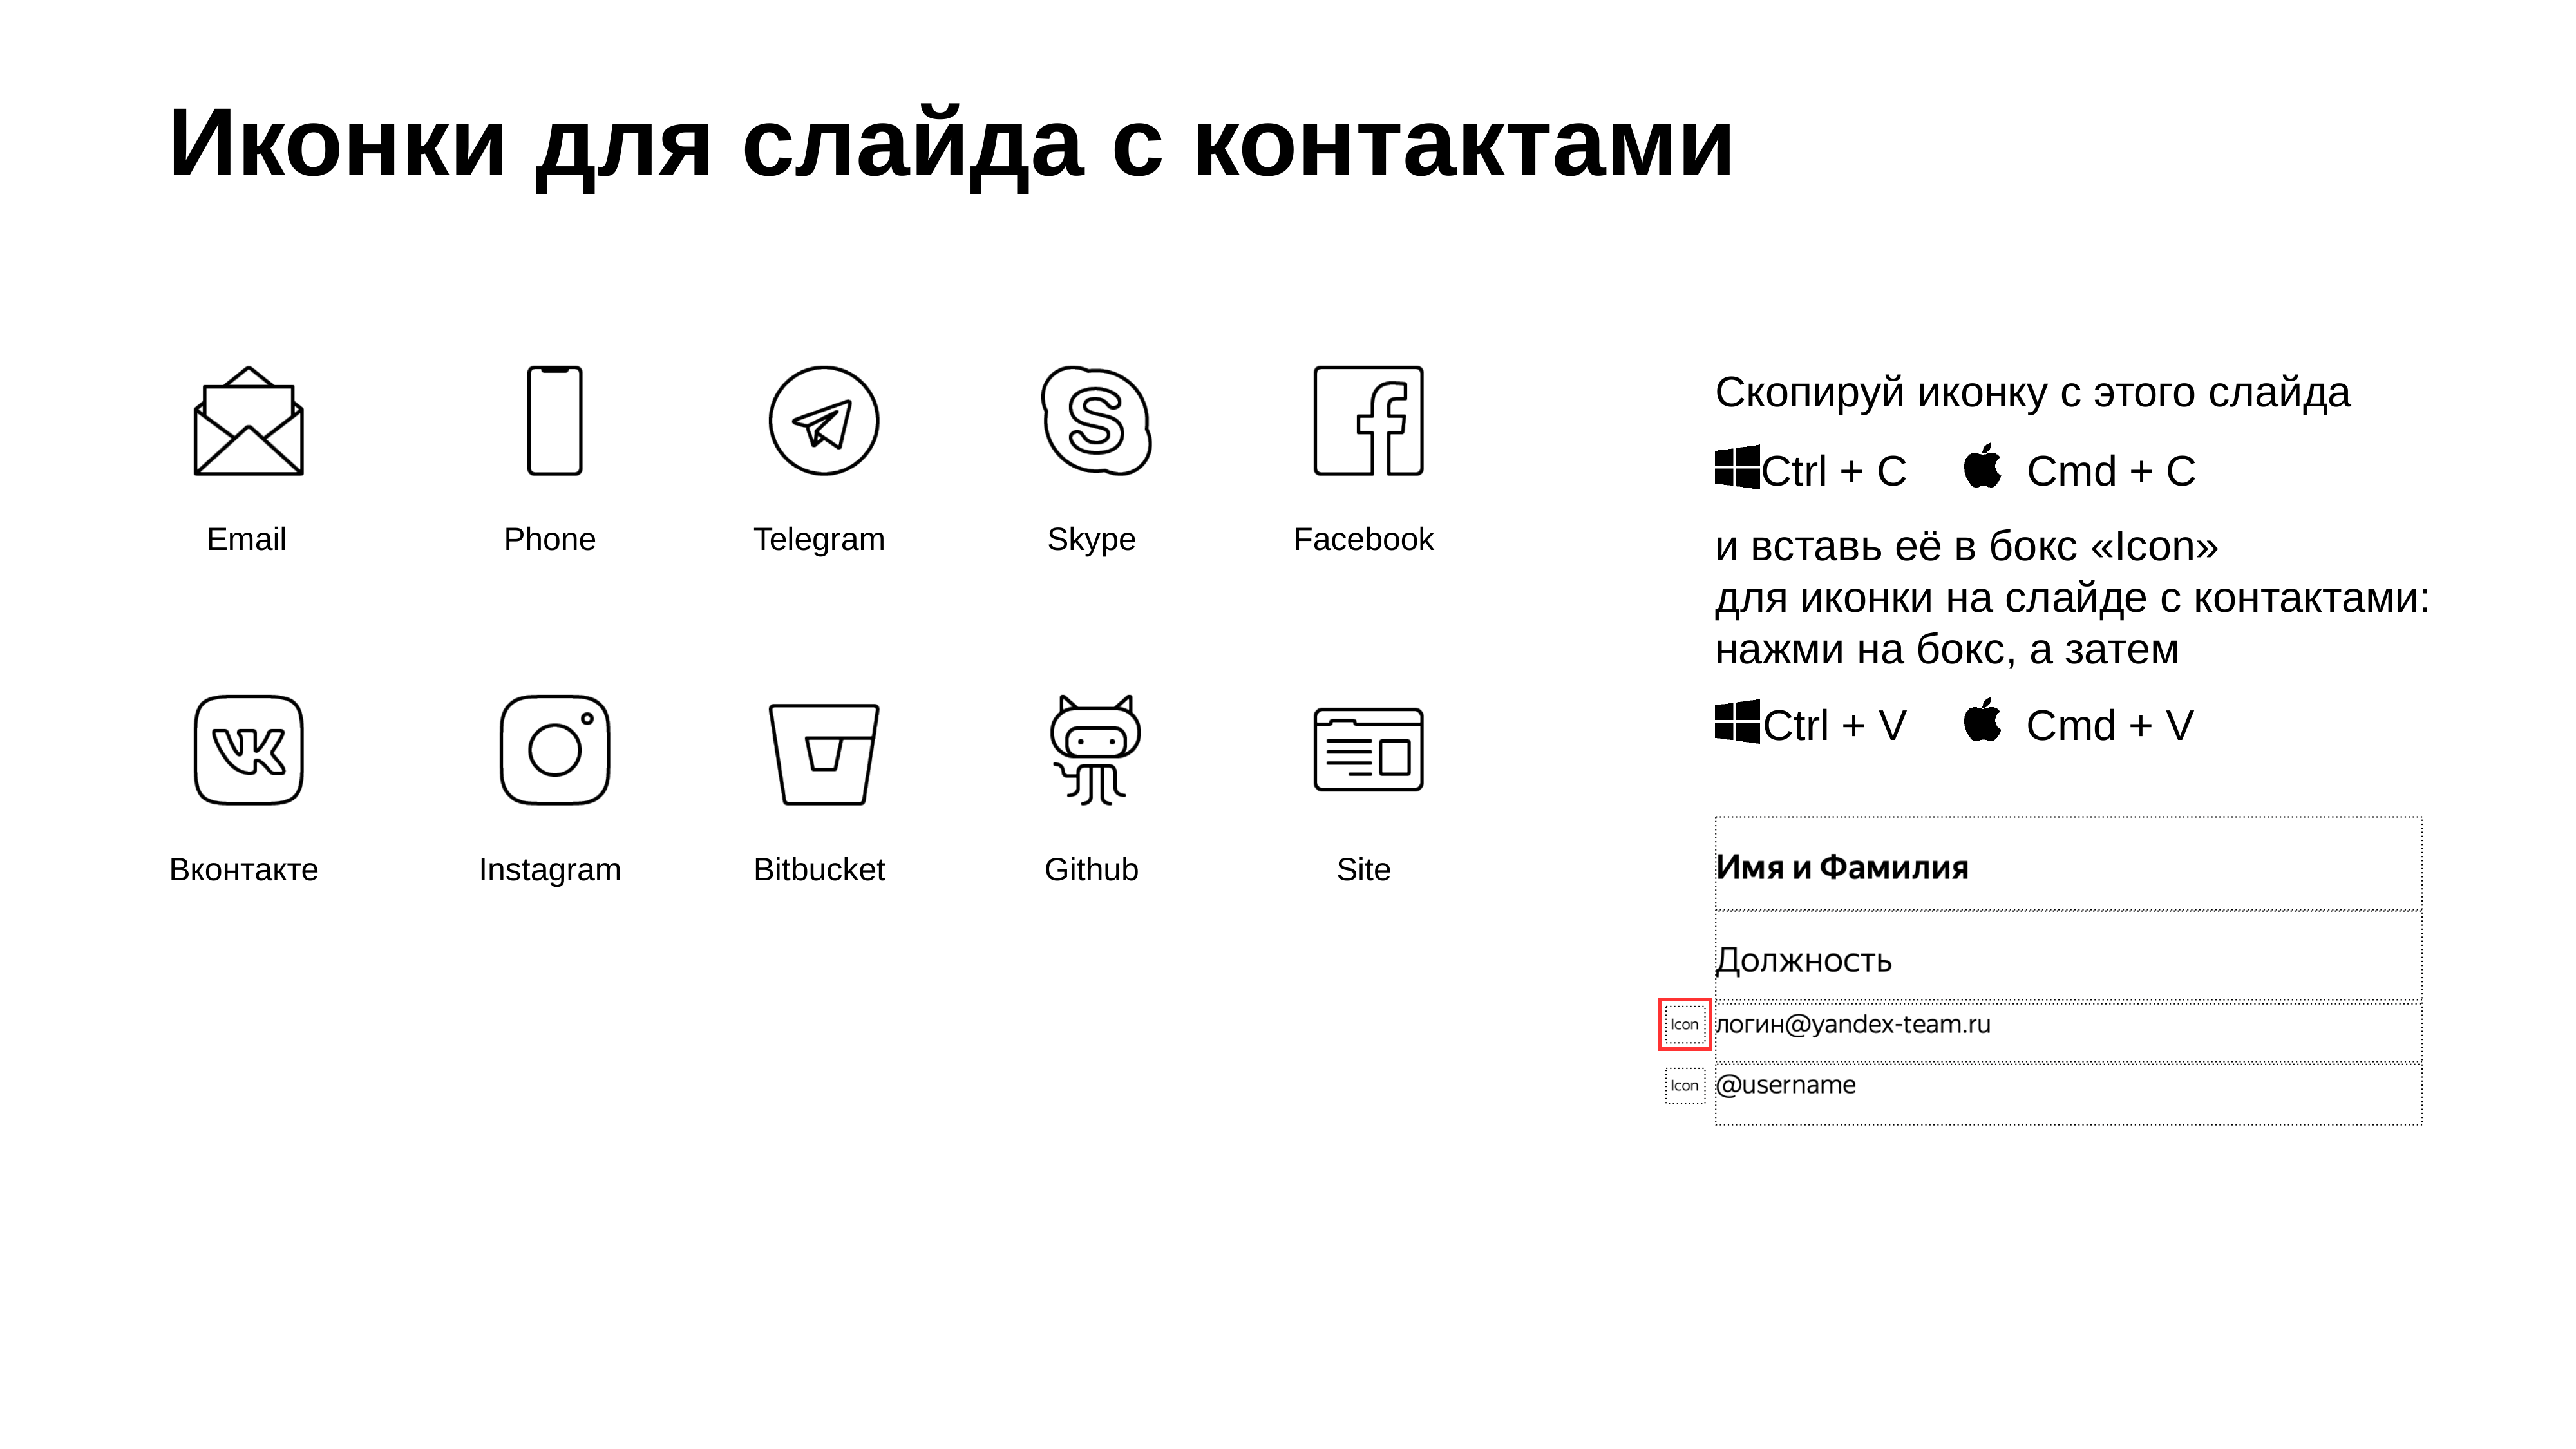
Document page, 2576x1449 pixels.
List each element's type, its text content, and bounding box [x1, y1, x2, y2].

picture [1312, 693, 1426, 808]
picture [767, 364, 882, 478]
text_box Phone [459, 513, 651, 554]
picture [498, 693, 612, 808]
title Иконки для слайда с контактами [167, 57, 2411, 212]
picture [767, 693, 882, 808]
picture [1715, 699, 1760, 744]
picture [1960, 442, 2005, 488]
text_box Instagram [459, 843, 651, 884]
picture [1039, 693, 1154, 808]
picture [192, 364, 306, 478]
text_box Facebook [1273, 513, 1465, 554]
text_box Github [1000, 843, 1193, 884]
list Скопируй иконку с этого слайда и вставь её в бокс «Icon» для иконки на слайде с контактами: нажми на бокс, а затем [1715, 363, 2490, 1294]
picture [1960, 697, 2005, 741]
text_box Bitbucket [728, 843, 920, 884]
text_box Telegram [728, 513, 920, 554]
text_box Skype [1000, 513, 1193, 554]
picture [192, 693, 306, 808]
picture [1039, 364, 1154, 478]
text_box Site [1273, 843, 1465, 884]
text_box Ctrl + C Cmd + C [1751, 438, 2219, 500]
picture [1649, 793, 2452, 1160]
picture [498, 364, 612, 478]
picture [1715, 444, 1760, 489]
text_box Вконтакте [153, 843, 345, 884]
text_box Ctrl + V Cmd + V [1753, 692, 2217, 754]
text_box Email [155, 513, 348, 554]
picture [1312, 364, 1426, 478]
